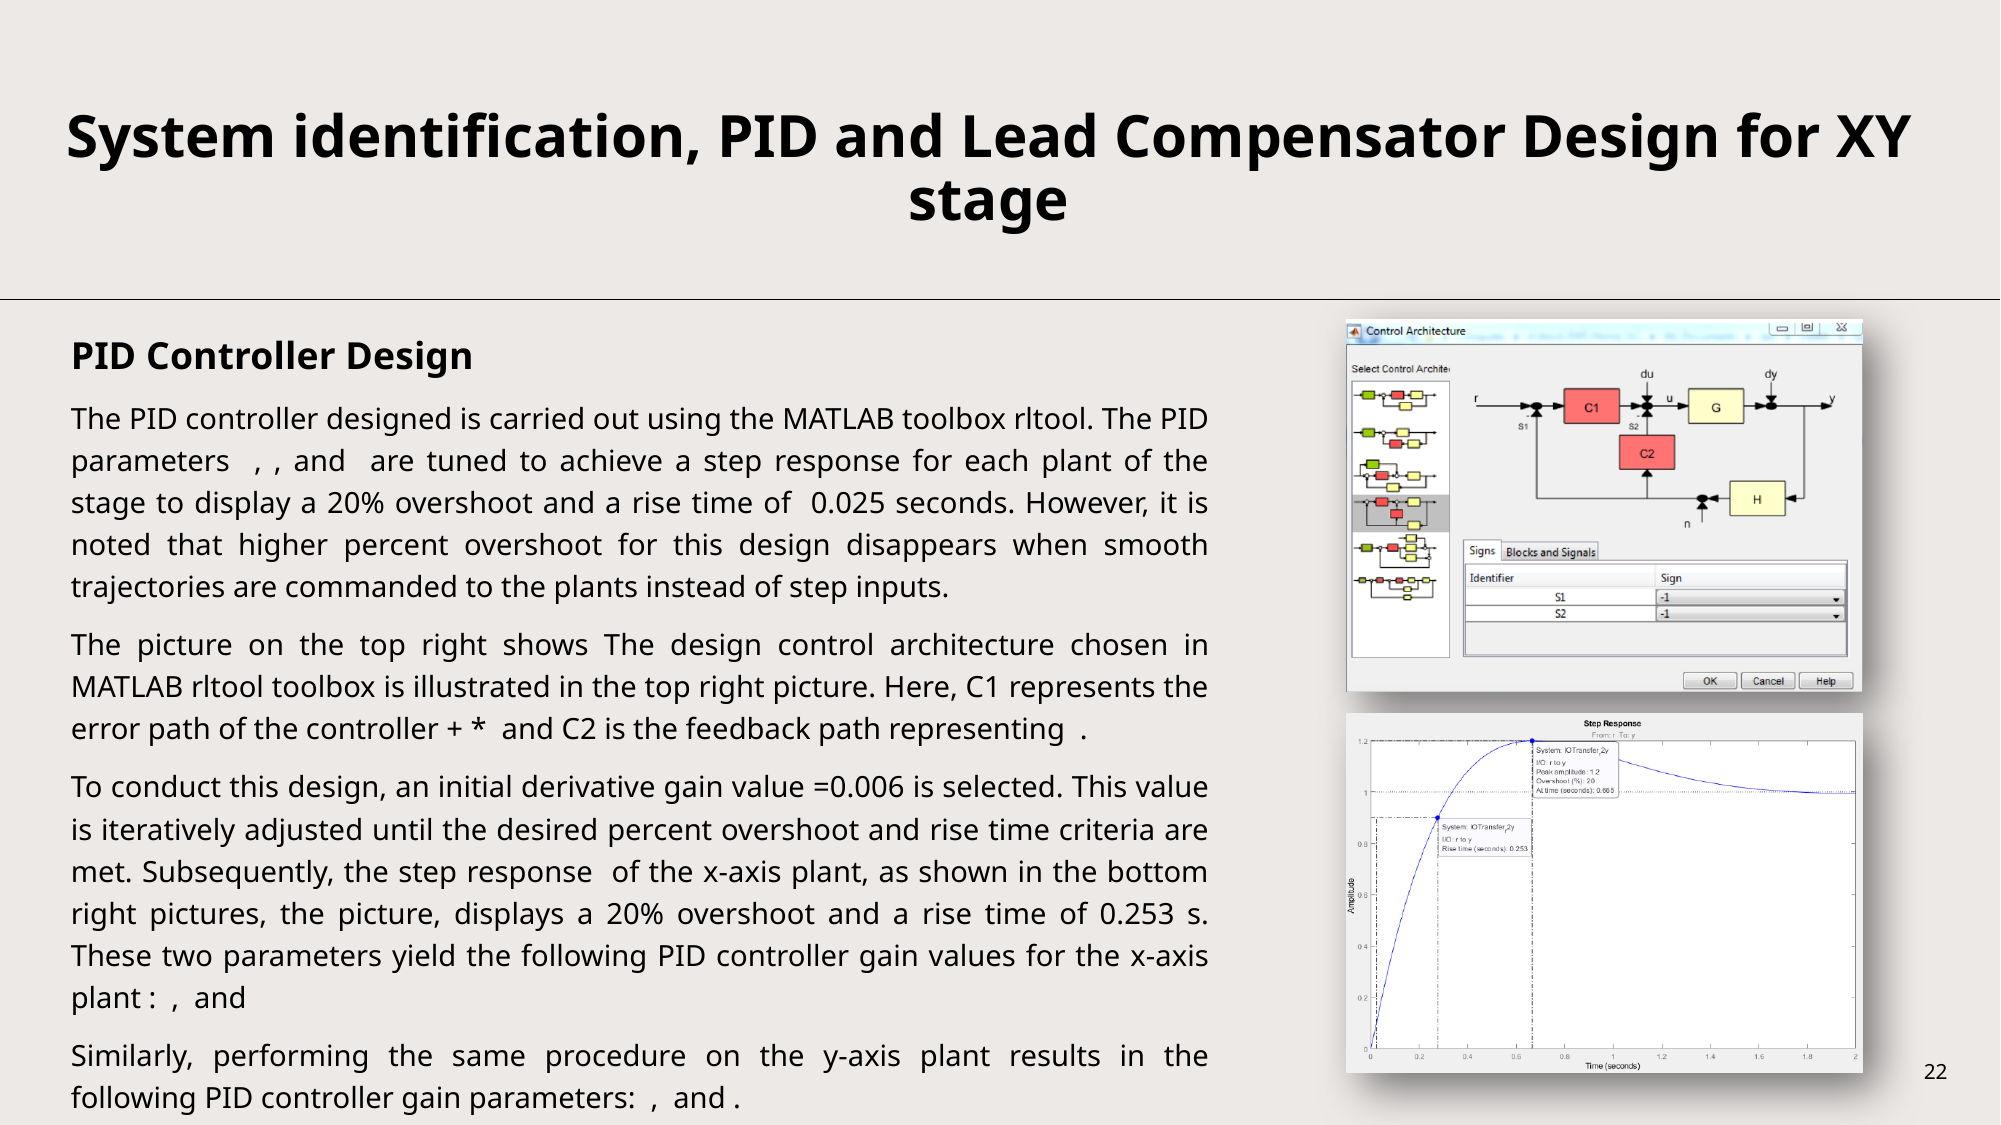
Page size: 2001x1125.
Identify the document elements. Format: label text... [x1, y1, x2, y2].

list [137, 299, 958, 411]
title System identification, PID and Lead Compensator Design for XY stage [0, 62, 2000, 241]
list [1346, 319, 1863, 693]
slide_number 22 [1896, 1042, 1983, 1103]
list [1346, 714, 1863, 1073]
